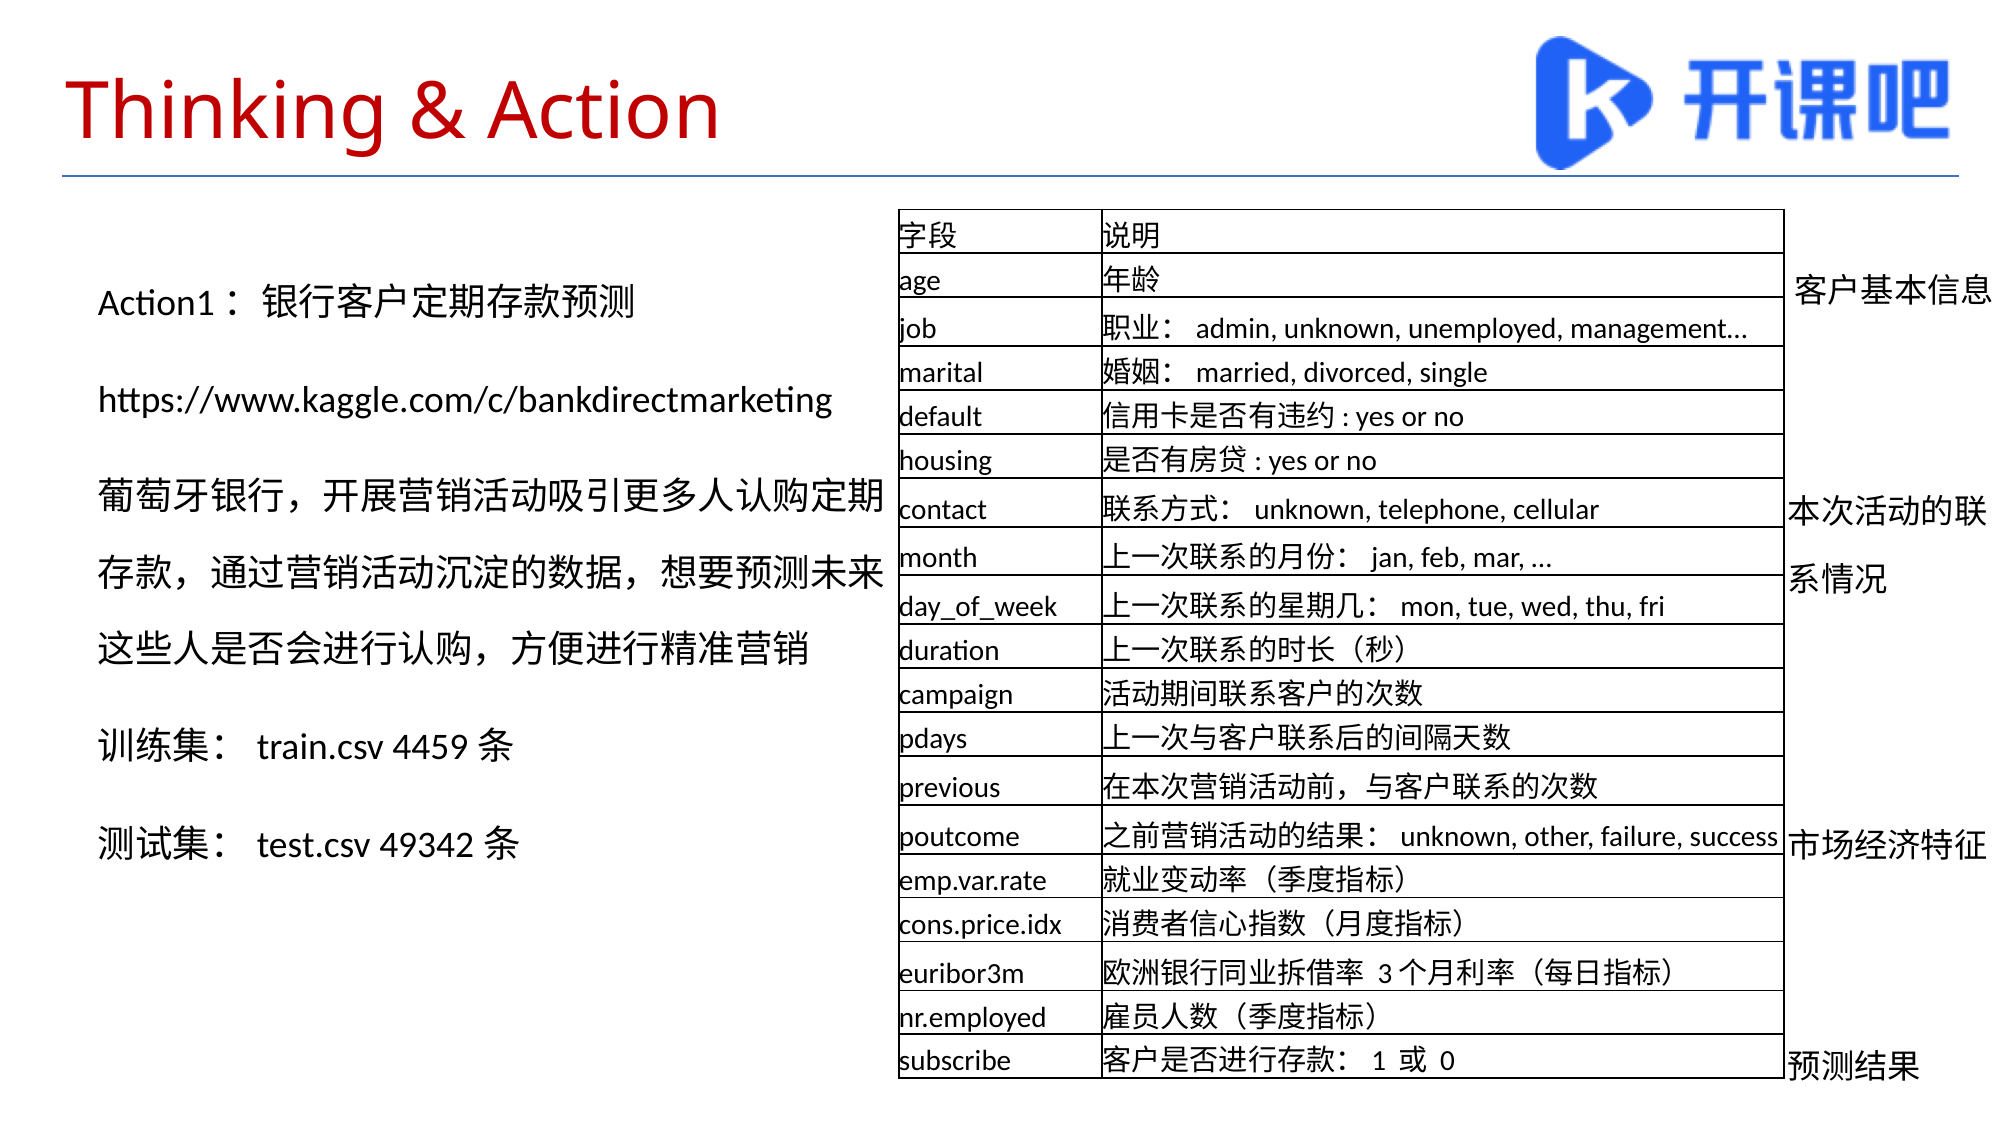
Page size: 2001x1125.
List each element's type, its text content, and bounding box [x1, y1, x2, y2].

table_cell 职业：admin, unknown, unemployed, management… [1103, 298, 1783, 345]
table_cell 上一次联系的星期几：mon, tue, wed, thu, fri [1103, 576, 1783, 623]
table_cell 在本次营销活动前，与客户联系的次数 [1103, 757, 1783, 804]
text_box 本次活动的联系情况 [1780, 454, 2000, 535]
table_cell 雇员人数（季度指标） [1103, 991, 1783, 1033]
text_box 客户基本信息 [1786, 233, 2000, 314]
table_cell 活动期间联系客户的次数 [1103, 669, 1783, 711]
table_cell 年龄 [1103, 254, 1783, 296]
table_cell housing [900, 435, 1101, 477]
table_cell duration [900, 625, 1101, 667]
table_cell contact [900, 479, 1101, 526]
table_cell poutcome [900, 806, 1101, 853]
table_cell nr.employed [900, 991, 1101, 1033]
table_cell 之前营销活动的结果：unknown, other, failure, success [1103, 806, 1780, 853]
table_cell 上一次联系的时长（秒） [1103, 625, 1783, 667]
table_cell month [900, 528, 1101, 574]
table_cell subscribe [900, 1035, 1101, 1077]
table_cell day_of_week [900, 576, 1101, 623]
title Thinking & Action [57, 59, 1728, 167]
table_cell default [900, 391, 1101, 433]
table_cell 联系方式：unknown, telephone, cellular [1103, 479, 1780, 526]
table_cell 上一次与客户联系后的间隔天数 [1103, 713, 1783, 755]
table_cell 婚姻：married, divorced, single [1103, 347, 1783, 389]
table_cell emp.var.rate [900, 855, 1101, 897]
table_cell 客户是否进行存款：1 或 0 [1103, 1035, 1780, 1077]
table_cell 消费者信心指数（月度指标） [1103, 898, 1783, 941]
table_cell campaign [900, 669, 1101, 711]
picture [1534, 36, 1952, 170]
table_cell job [900, 298, 1101, 345]
table_cell euribor3m [900, 942, 1101, 990]
text_box 预测结果 [1780, 1009, 2000, 1089]
table_cell pdays [900, 713, 1101, 755]
table_header 说明 [1103, 210, 1783, 252]
list Action1：银行客户定期存款预测 https://www.kaggle.com/c/bankdirectmarketing 葡萄牙银行，开展营销活动吸引更多人认购定期存款，通过营销活动沉淀的数据，想要预测未来这些人是否会进行认购，方便进行精准营销 训练集：train.csv 4459条 测试集：test.csv 49342条 [89, 238, 898, 1050]
table_cell cons.price.idx [900, 898, 1101, 941]
text_box 市场经济特征 [1780, 788, 2000, 868]
table_cell marital [900, 347, 1101, 389]
table_cell 信用卡是否有违约: yes or no [1103, 391, 1783, 433]
table_cell 欧洲银行同业拆借率 3个月利率（每日指标） [1103, 942, 1783, 990]
table_cell 就业变动率（季度指标） [1103, 855, 1783, 897]
table_cell previous [900, 757, 1101, 804]
table_cell 是否有房贷: yes or no [1103, 435, 1783, 477]
table_cell age [900, 254, 1101, 296]
table_header 字段 [900, 210, 1101, 252]
table_cell 上一次联系的月份：jan, feb, mar, … [1103, 528, 1783, 574]
